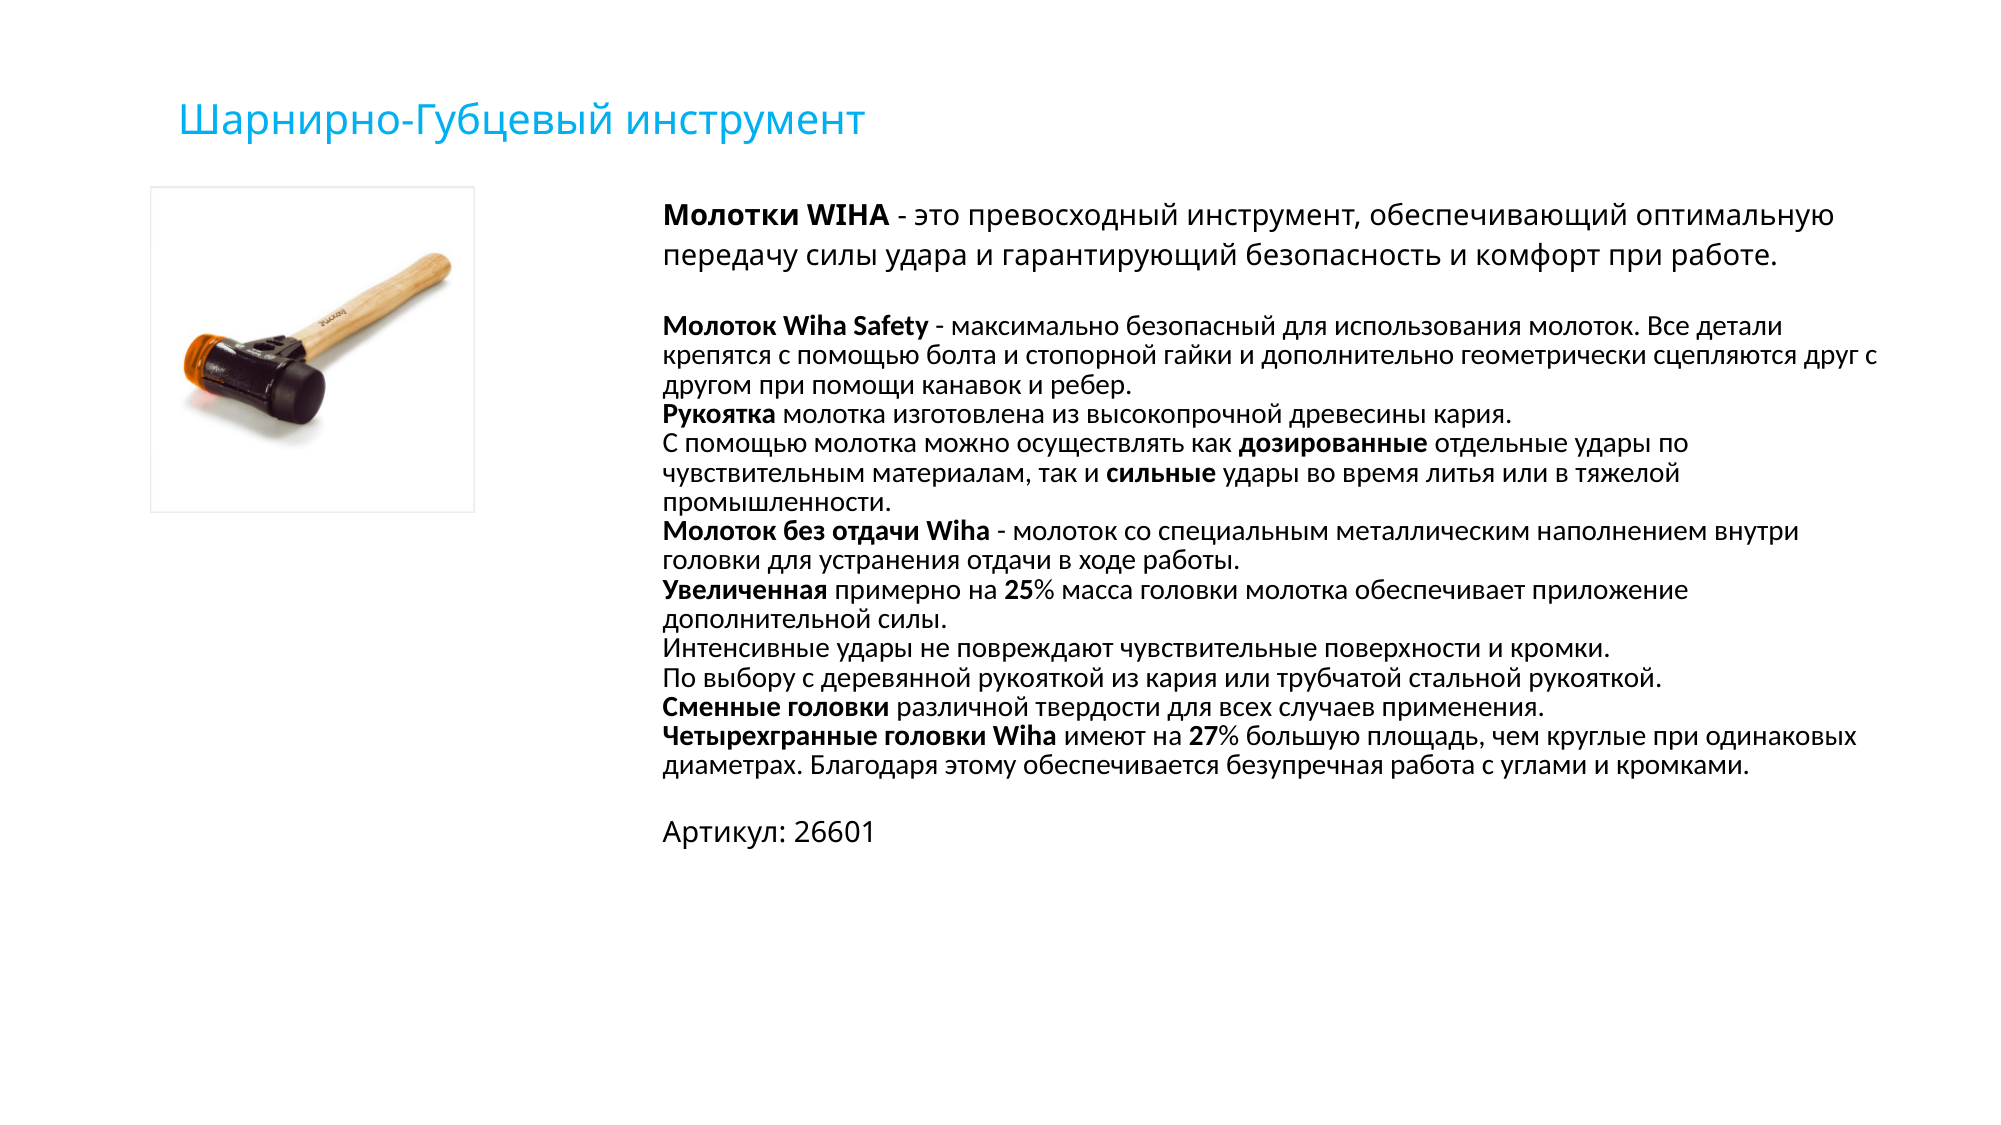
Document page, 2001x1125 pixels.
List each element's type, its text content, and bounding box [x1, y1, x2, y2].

text_box Шарнирно-Губцевый инструмент [162, 82, 1663, 152]
table_header Молотки WIHA - это превосходный инструмент, обеспечивающий оптимальную передачу силы удара и гарантирующий безопасность и комфорт при работе. Молоток Wiha Safety - максимально безопасный для использования молоток. Все детали крепятся с помощью болта и стопорной гайки и дополнительно геометрически сцепляются друг с другом при помощи канавок и ребер. Рукоятка молотка изготовлена из высокопрочной древесины кария. С помощью молотка можно осуществлять как дозированные отдельные удары по чувствительным материалам, так и сильные удары во время литья или в тяжелой промышленности. Молоток без отдачи Wiha - молоток со специальным металлическим наполнением внутри головки для устранения отдачи в ходе работы. Увеличенная примерно на 25% масса головки молотка обеспечивает приложение дополнительной силы. Интенсивные удары не повреждают чувствительные поверхности и кромки. По выбору с деревянной рукояткой из кария или трубчатой стальной рукояткой. Сменные головки различной твердости для всех случаев применения. Четырехгранные головки Wiha имеют на 27% большую площадь, чем круглые при одинаковых диаметрах. Благодаря этому обеспечивается безупречная работа с углами и кромками. Артикул: 26601 [648, 187, 1900, 859]
picture [149, 186, 475, 513]
